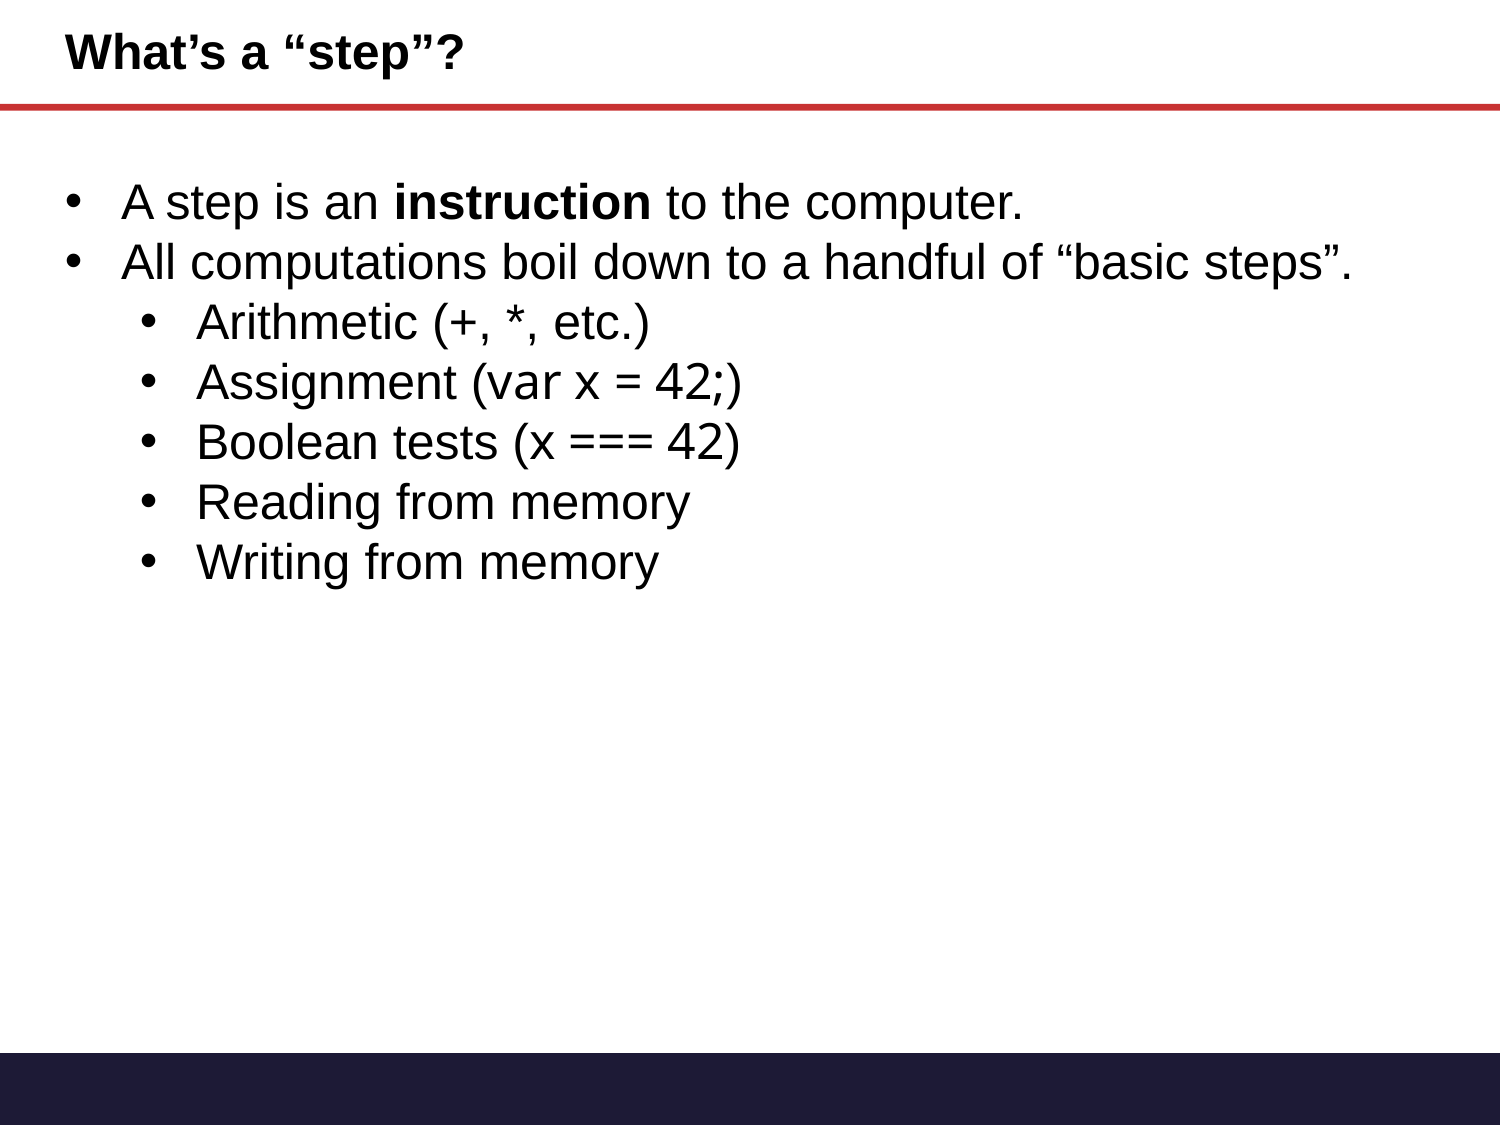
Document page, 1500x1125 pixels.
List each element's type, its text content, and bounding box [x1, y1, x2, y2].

text_box A step is an instruction to the computer. All computations boil down to a handful of “basic steps”. Arithmetic (+, *, etc.) Assignment (var x = 42;) Boolean tests (x === 42) Reading from memory Writing from memory [50, 162, 1475, 598]
text_box What’s a “step”? [49, 0, 1425, 108]
